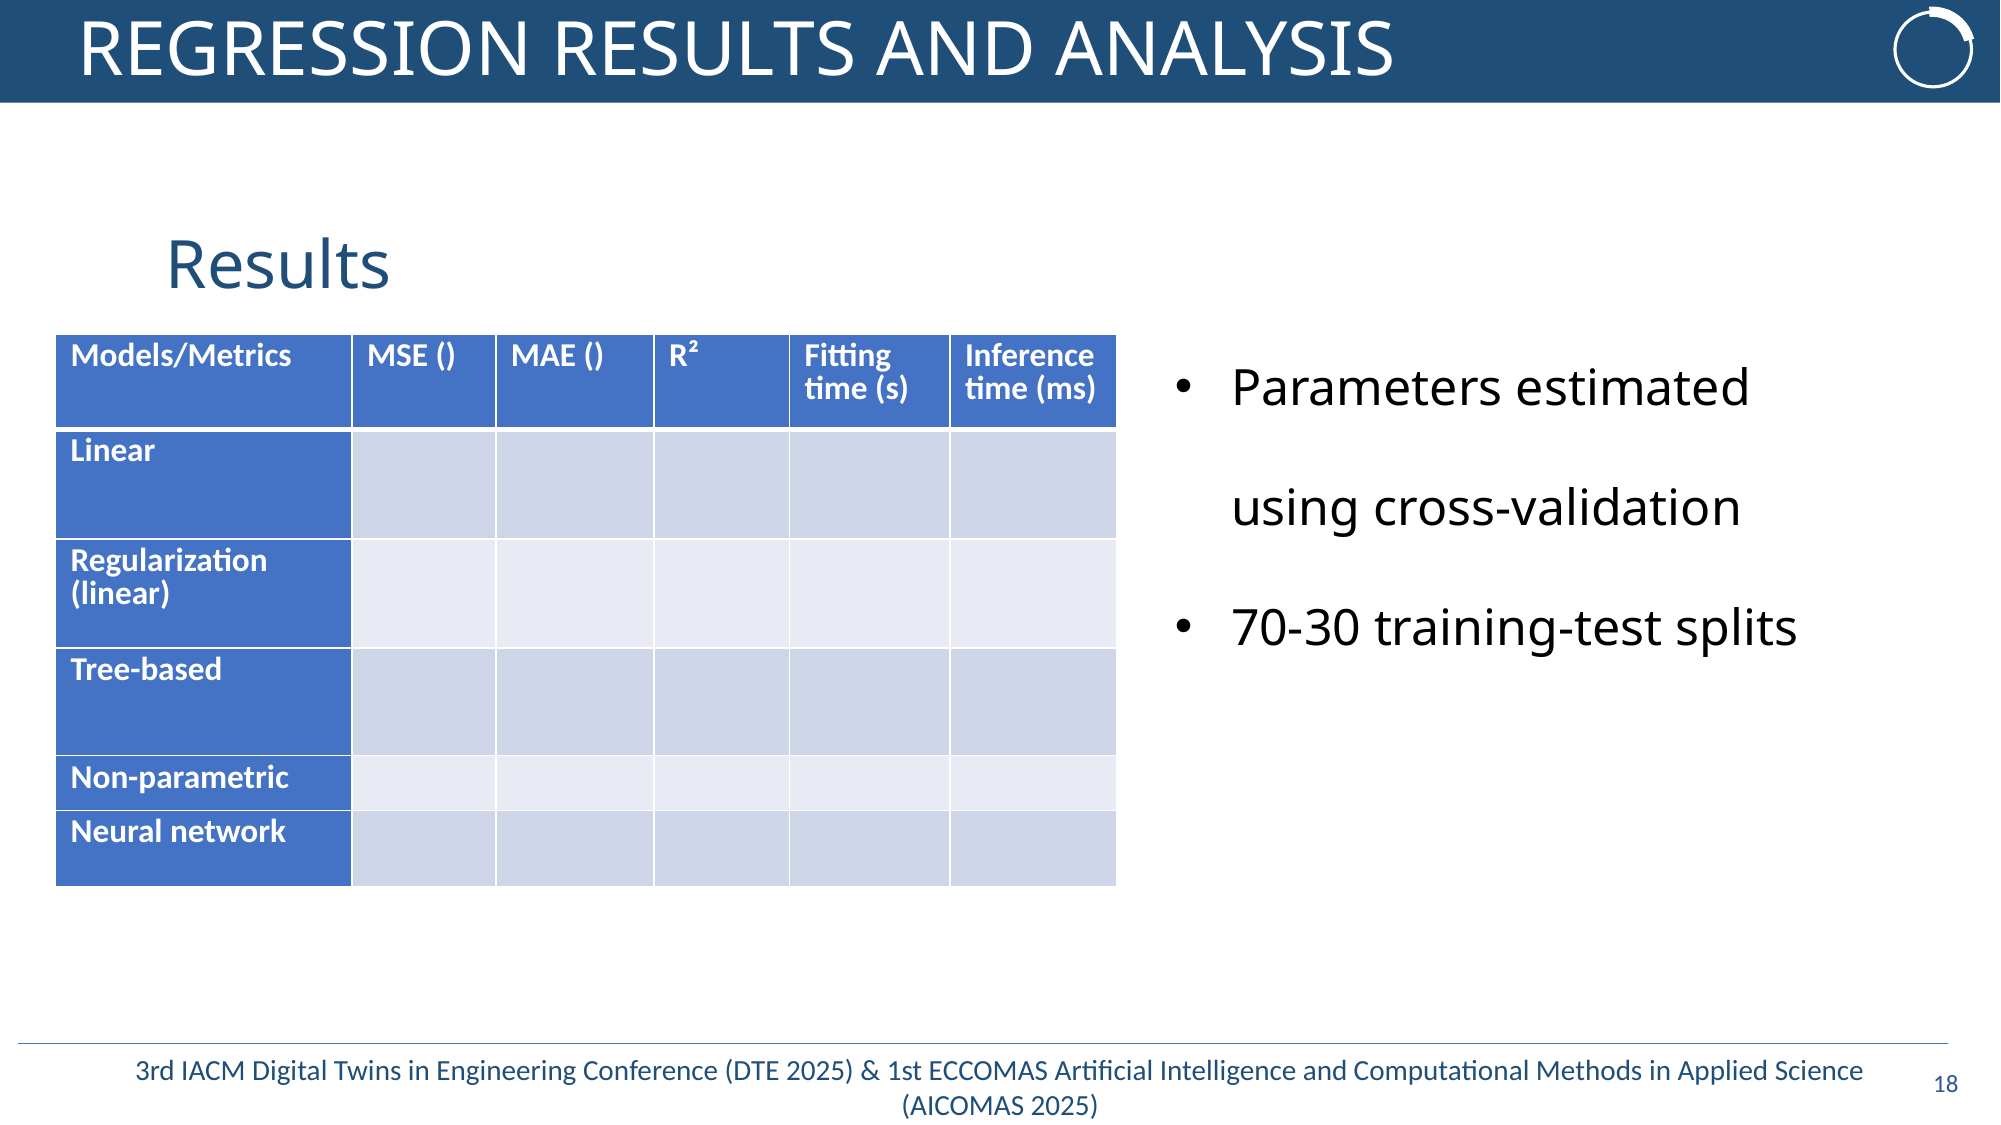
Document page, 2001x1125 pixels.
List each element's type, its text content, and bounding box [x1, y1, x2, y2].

text_box [1929, 7, 1974, 39]
text_box [1893, 10, 1973, 88]
slide_number 17 [1843, 1053, 1974, 1113]
text_box Results [150, 134, 1206, 309]
title REGRESSION RESULTS AND ANALYSIS [62, 6, 1813, 96]
text_box Parameters estimated using cross-validation 70-30 training-test splits [1159, 288, 1867, 663]
